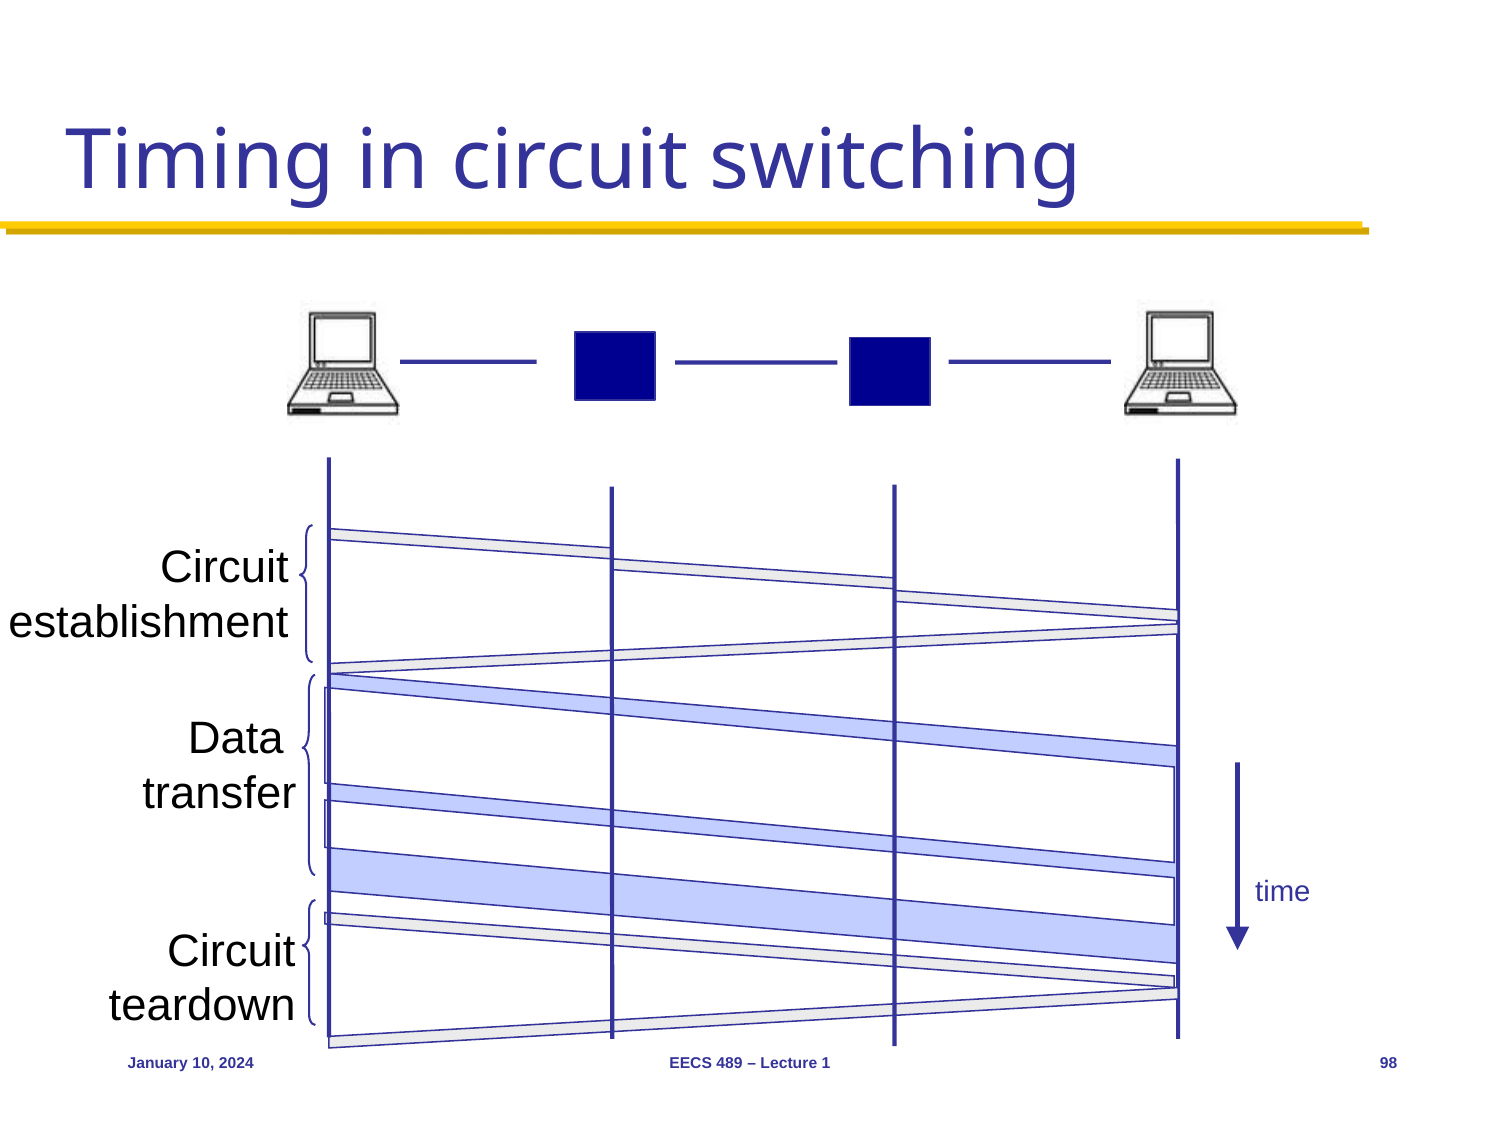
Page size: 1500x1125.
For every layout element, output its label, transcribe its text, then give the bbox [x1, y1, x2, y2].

text_box [426, 1025, 512, 1043]
text_box [329, 912, 612, 946]
text_box [329, 800, 612, 874]
text_box [329, 784, 612, 826]
text_box [613, 933, 894, 967]
text_box [324, 912, 328, 925]
footer EECS 489 – Lecture 1 [512, 1024, 988, 1101]
text_box [329, 687, 894, 837]
text_box [324, 800, 328, 848]
text_box [329, 848, 612, 916]
text_box [302, 899, 316, 1024]
text_box [895, 740, 1175, 863]
text_box [895, 987, 1179, 1016]
text_box [329, 650, 611, 674]
text_box [895, 721, 1178, 964]
picture [1124, 299, 1238, 425]
text_box [613, 811, 894, 851]
text_box [895, 590, 1179, 621]
text_box time [1240, 864, 1326, 915]
text_box [613, 826, 894, 900]
text_box [895, 955, 1175, 988]
text_box [303, 674, 316, 876]
text_box [324, 687, 328, 784]
text_box [329, 674, 611, 714]
text_box [612, 637, 894, 661]
text_box [613, 1003, 894, 1024]
text_box [612, 558, 894, 589]
text_box [612, 697, 894, 740]
text_box [895, 623, 1179, 648]
text_box [895, 852, 1175, 926]
text_box [574, 331, 656, 400]
text_box [1227, 762, 1248, 950]
title Timing in circuit switching [49, 24, 1451, 213]
text_box [543, 1020, 612, 1024]
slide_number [112, 1024, 426, 1101]
text_box Circuit establishment [0, 531, 295, 652]
text_box [613, 874, 894, 940]
text_box [329, 528, 611, 559]
text_box Data transfer [136, 702, 303, 824]
text_box [299, 524, 313, 663]
picture [286, 300, 401, 426]
text_box [849, 337, 931, 406]
text_box Circuit teardown [89, 914, 302, 1036]
slide_number 98 [1312, 1024, 1413, 1101]
